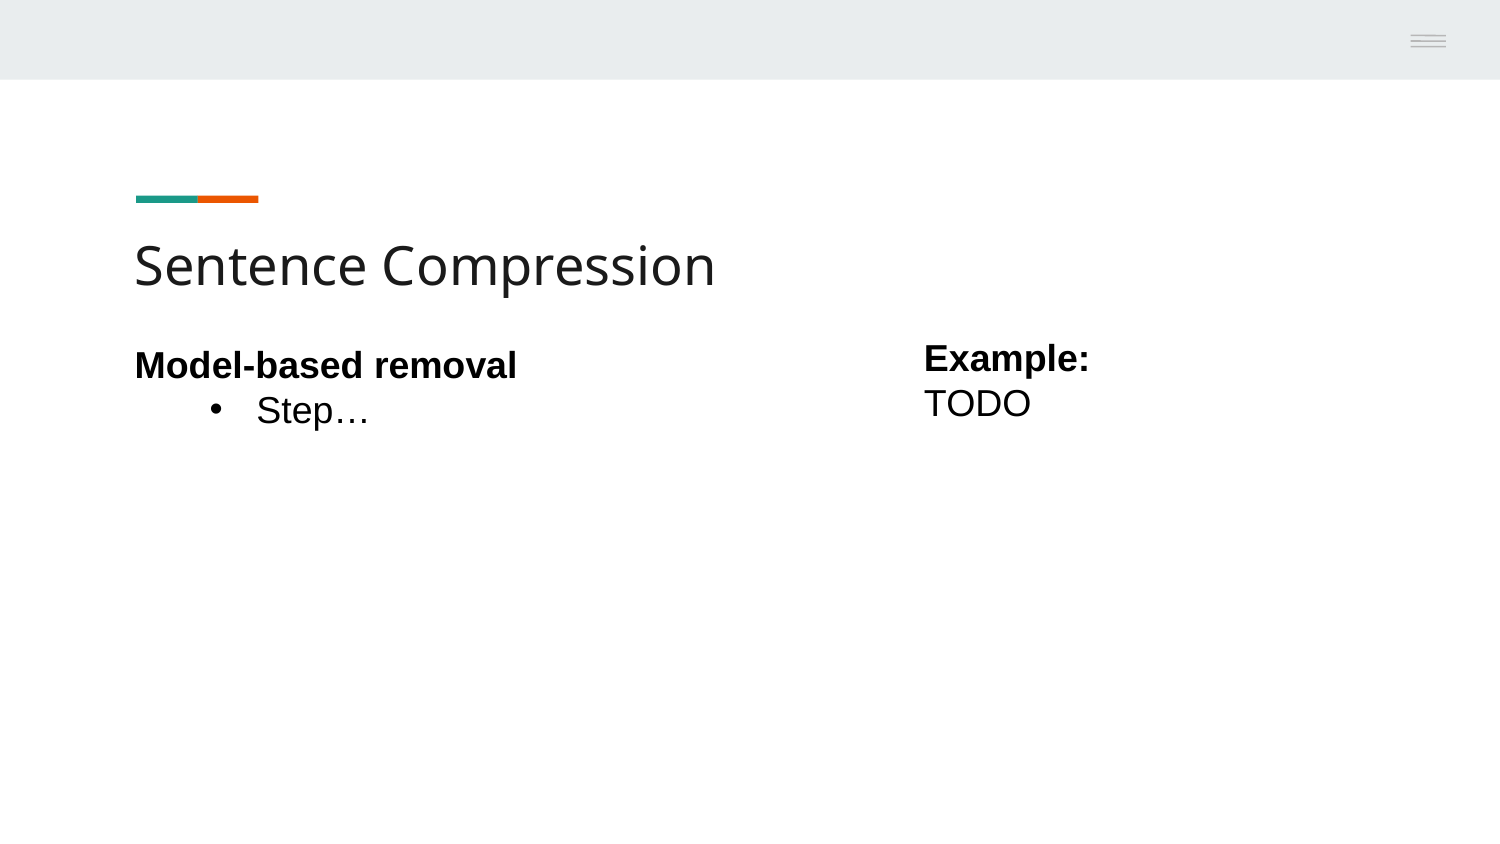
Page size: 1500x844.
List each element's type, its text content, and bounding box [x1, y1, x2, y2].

text_box Model-based removal Step… [119, 326, 759, 482]
text_box Sentence Compression [119, 216, 759, 326]
text_box Example: TODO [909, 326, 1422, 431]
